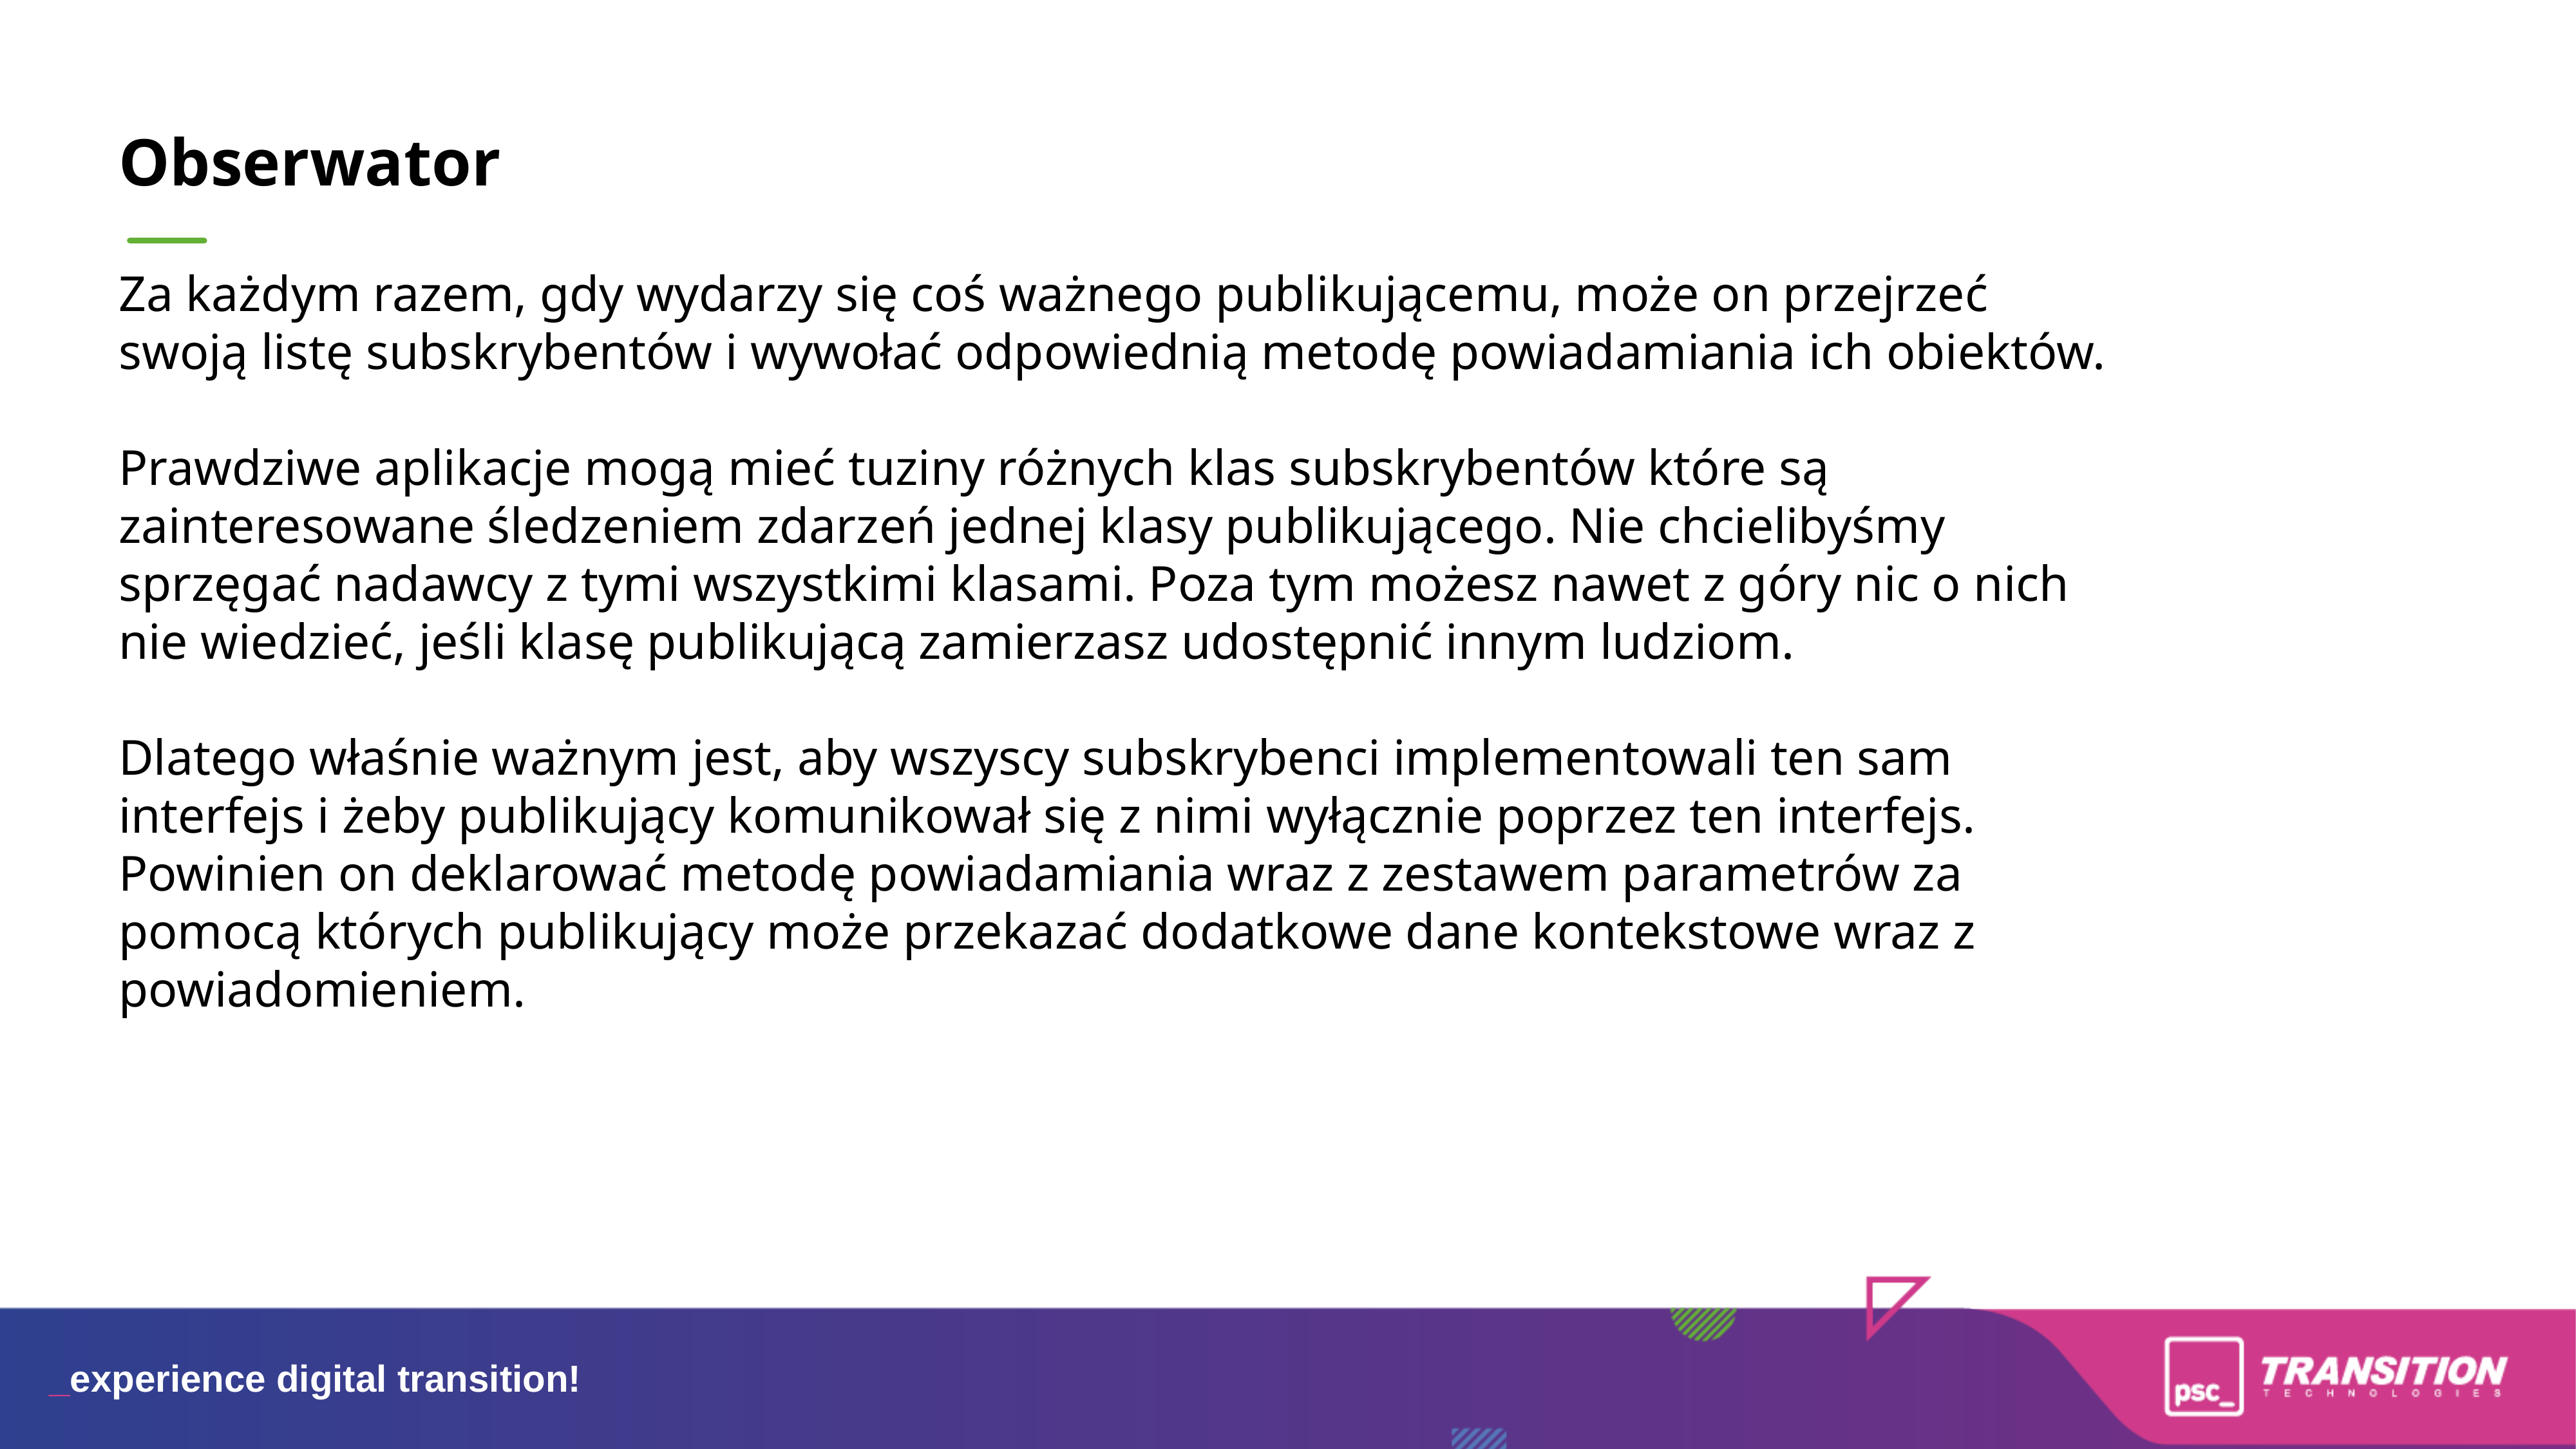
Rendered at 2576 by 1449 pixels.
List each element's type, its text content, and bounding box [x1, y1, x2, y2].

text_box Za każdym razem, gdy wydarzy się coś ważnego publikującemu, może on przejrzeć swoją listę subskrybentów i wywołać odpowiednią metodę powiadamiania ich obiektów. Prawdziwe aplikacje mogą mieć tuziny różnych klas subskrybentów które są zainteresowane śledzeniem zdarzeń jednej klasy publikującego. Nie chcielibyśmy sprzęgać nadawcy z tymi wszystkimi klasami. Poza tym możesz nawet z góry nic o nich nie wiedzieć, jeśli klasę publikującą zamierzasz udostępnić innym ludziom. Dlatego właśnie ważnym jest, aby wszyscy subskrybenci implementowali ten sam interfejs i żeby publikujący komunikował się z nimi wyłącznie poprzez ten interfejs. Powinien on deklarować metodę powiadamiania wraz z zestawem parametrów za pomocą których publikujący może przekazać dodatkowe dane kontekstowe wraz z powiadomieniem. [118, 261, 2120, 1017]
picture [0, 1276, 2576, 1449]
title Obserwator [118, 115, 2341, 359]
